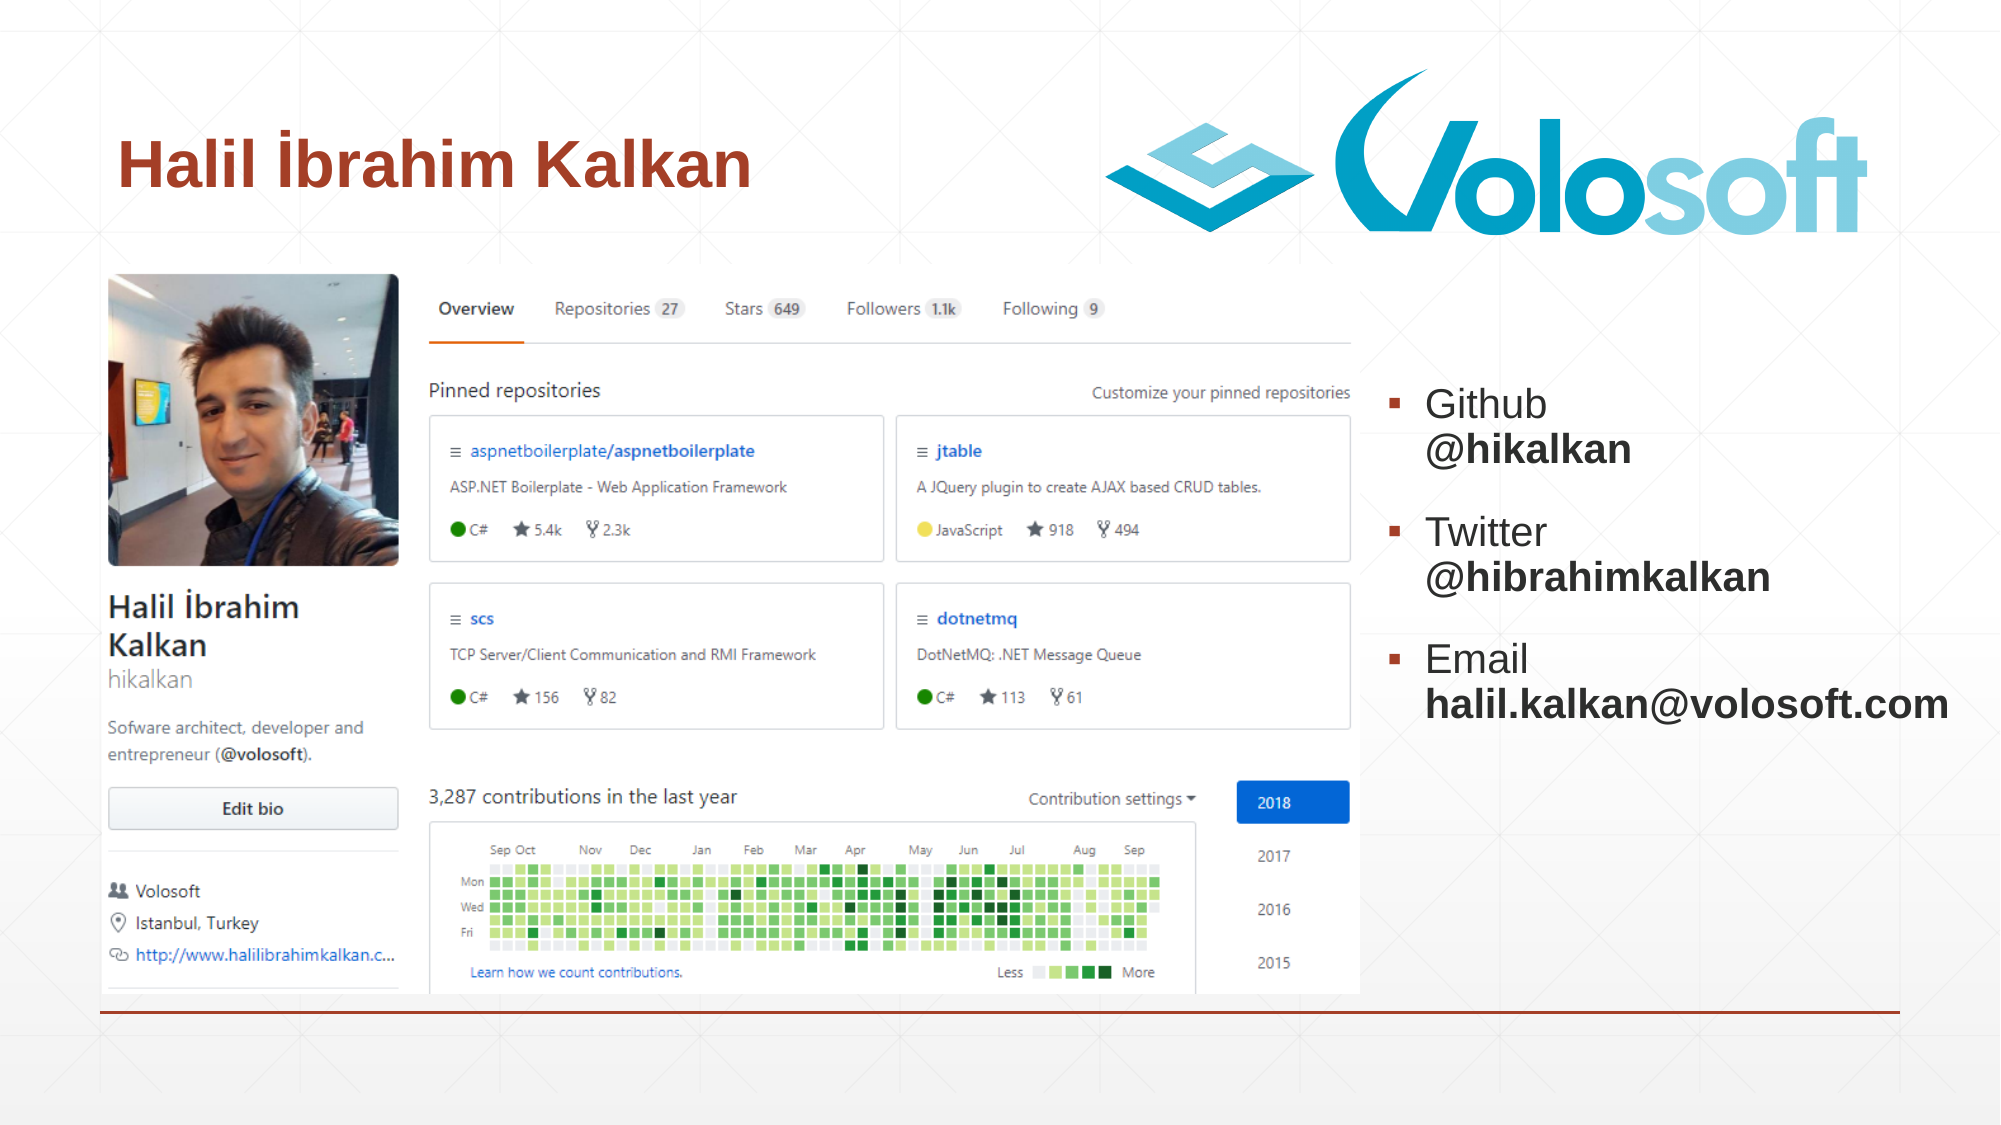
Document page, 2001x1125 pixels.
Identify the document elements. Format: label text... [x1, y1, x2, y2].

title Halil İbrahim Kalkan [102, 104, 1074, 210]
picture [101, 39, 1898, 994]
list Github @hikalkan Twitter @hibrahimkalkan Email halil.kalkan@volosoft.com [1372, 374, 1986, 787]
